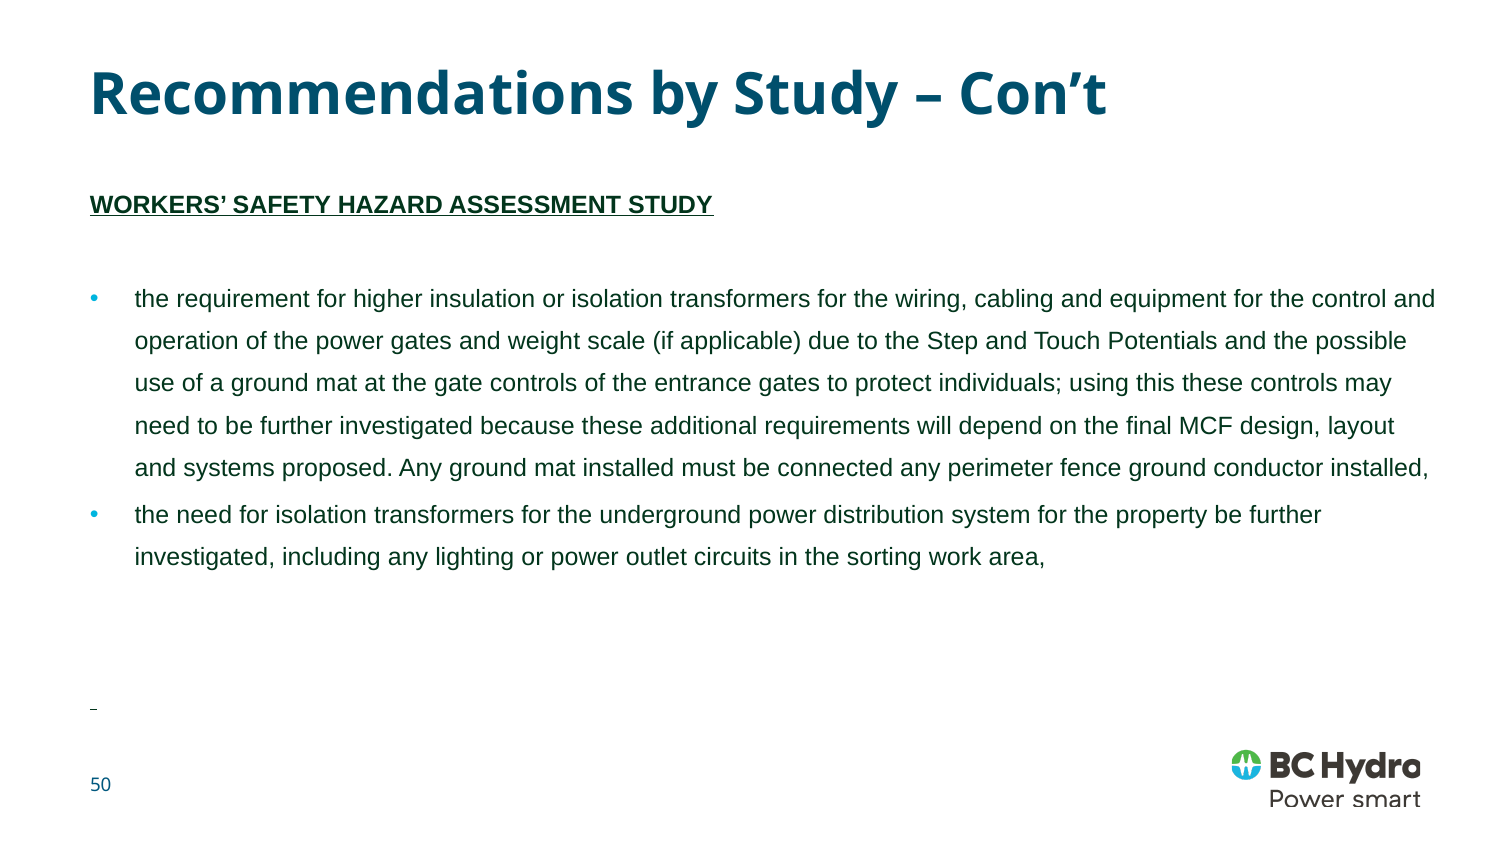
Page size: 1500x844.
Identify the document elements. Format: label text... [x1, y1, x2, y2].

list Workers’ safety hazard Assessment STUDY the requirement for higher insulation or isolation transformers for the wiring, cabling and equipment for the control and operation of the power gates and weight scale (if applicable) due to the Step and Touch Potentials and the possible use of a ground mat at the gate controls of the entrance gates to protect individuals; using this these controls may need to be further investigated because these additional requirements will depend on the final MCF design, layout and systems proposed. Any ground mat installed must be connected any perimeter fence ground conductor installed, the need for isolation transformers for the underground power distribution system for the property be further investigated, including any lighting or power outlet circuits in the sorting work area, [74, 168, 1455, 739]
title Recommendations by Study – Con’t [74, 47, 1279, 148]
slide_number 50 [75, 763, 134, 808]
